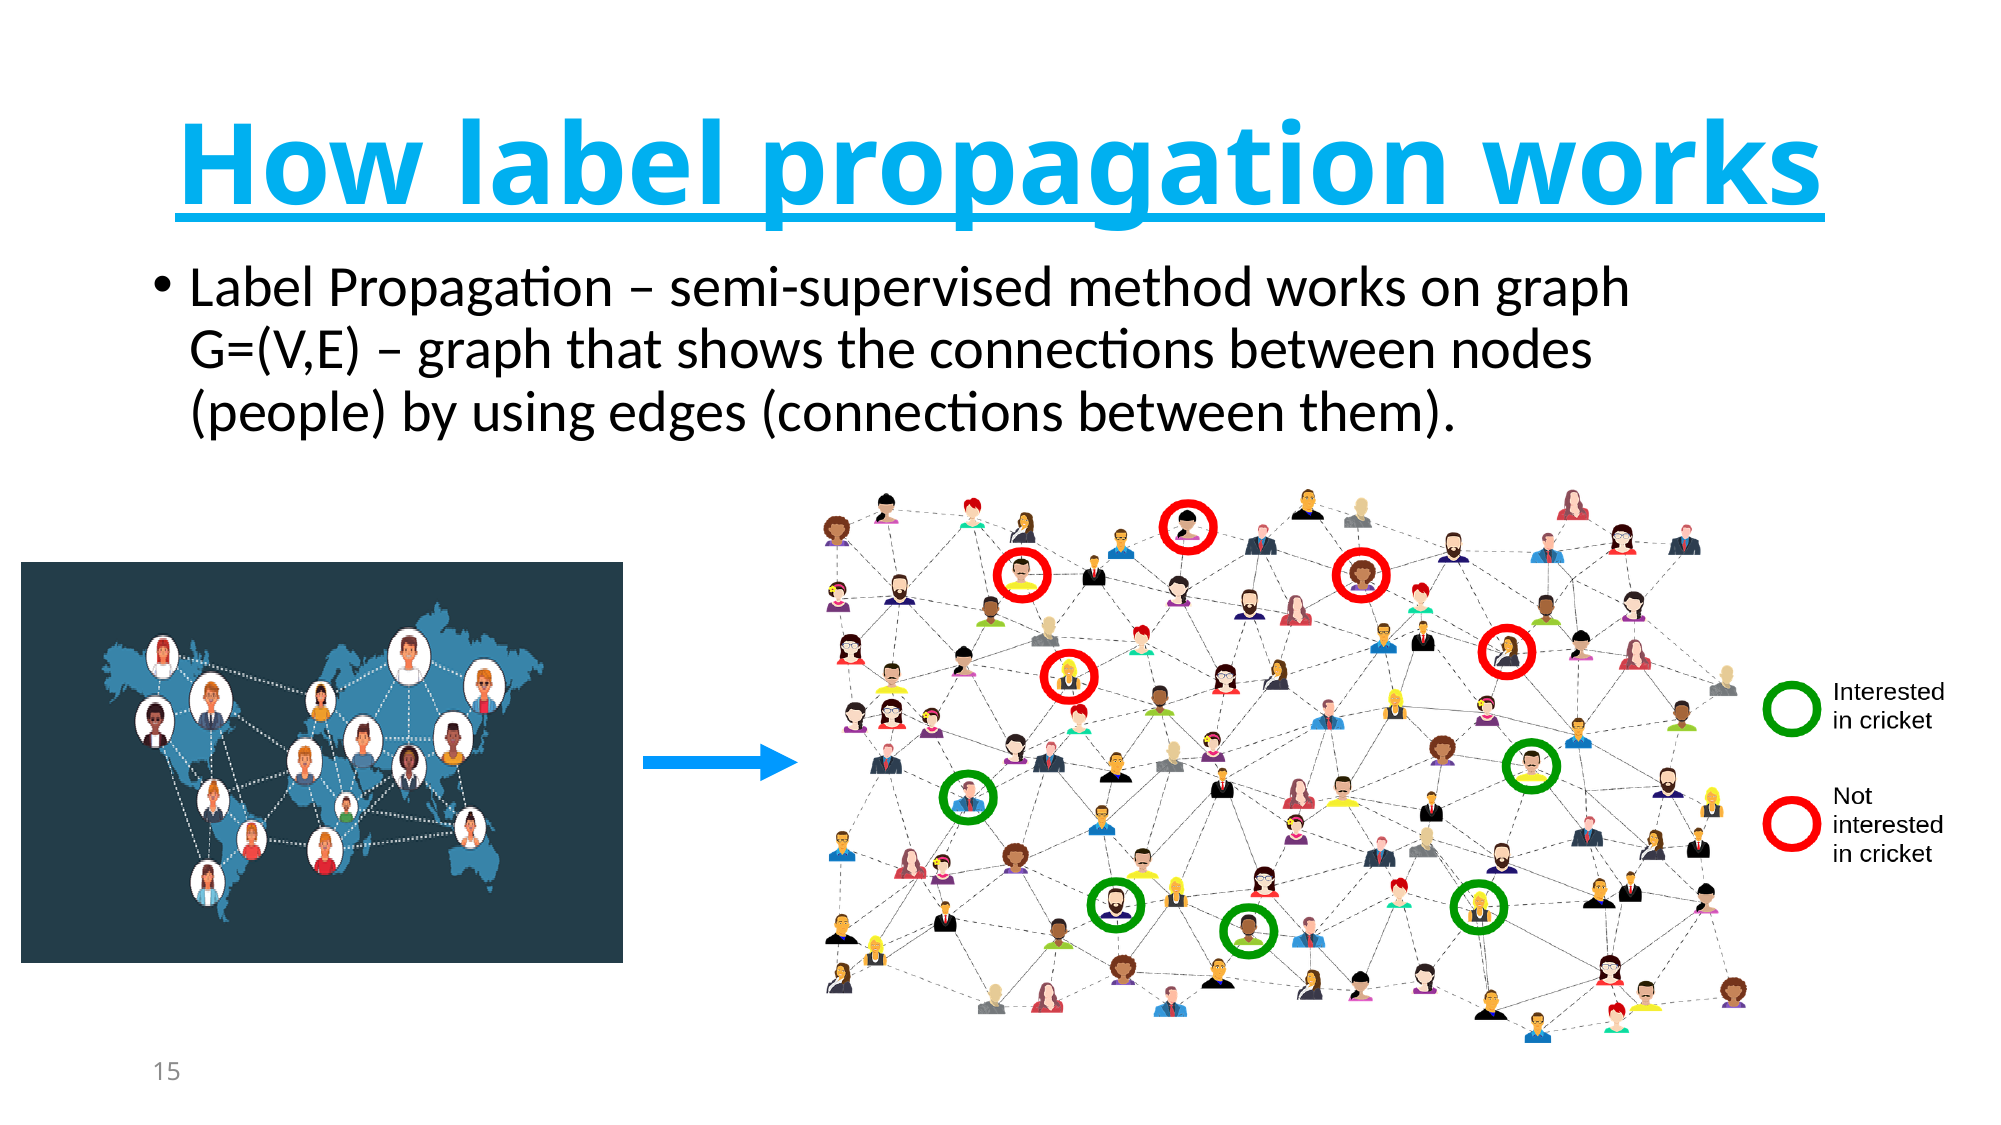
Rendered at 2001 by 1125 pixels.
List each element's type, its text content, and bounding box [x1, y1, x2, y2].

title How label propagation works [137, 59, 1863, 278]
picture [816, 482, 1955, 1050]
list Label Propagation – semi-supervised method works on graph G=(V,E) – graph that shows the connections between nodes (people) by using edges (connections between them). [137, 248, 1808, 483]
picture [21, 562, 623, 963]
slide_number 15 [137, 1042, 588, 1103]
